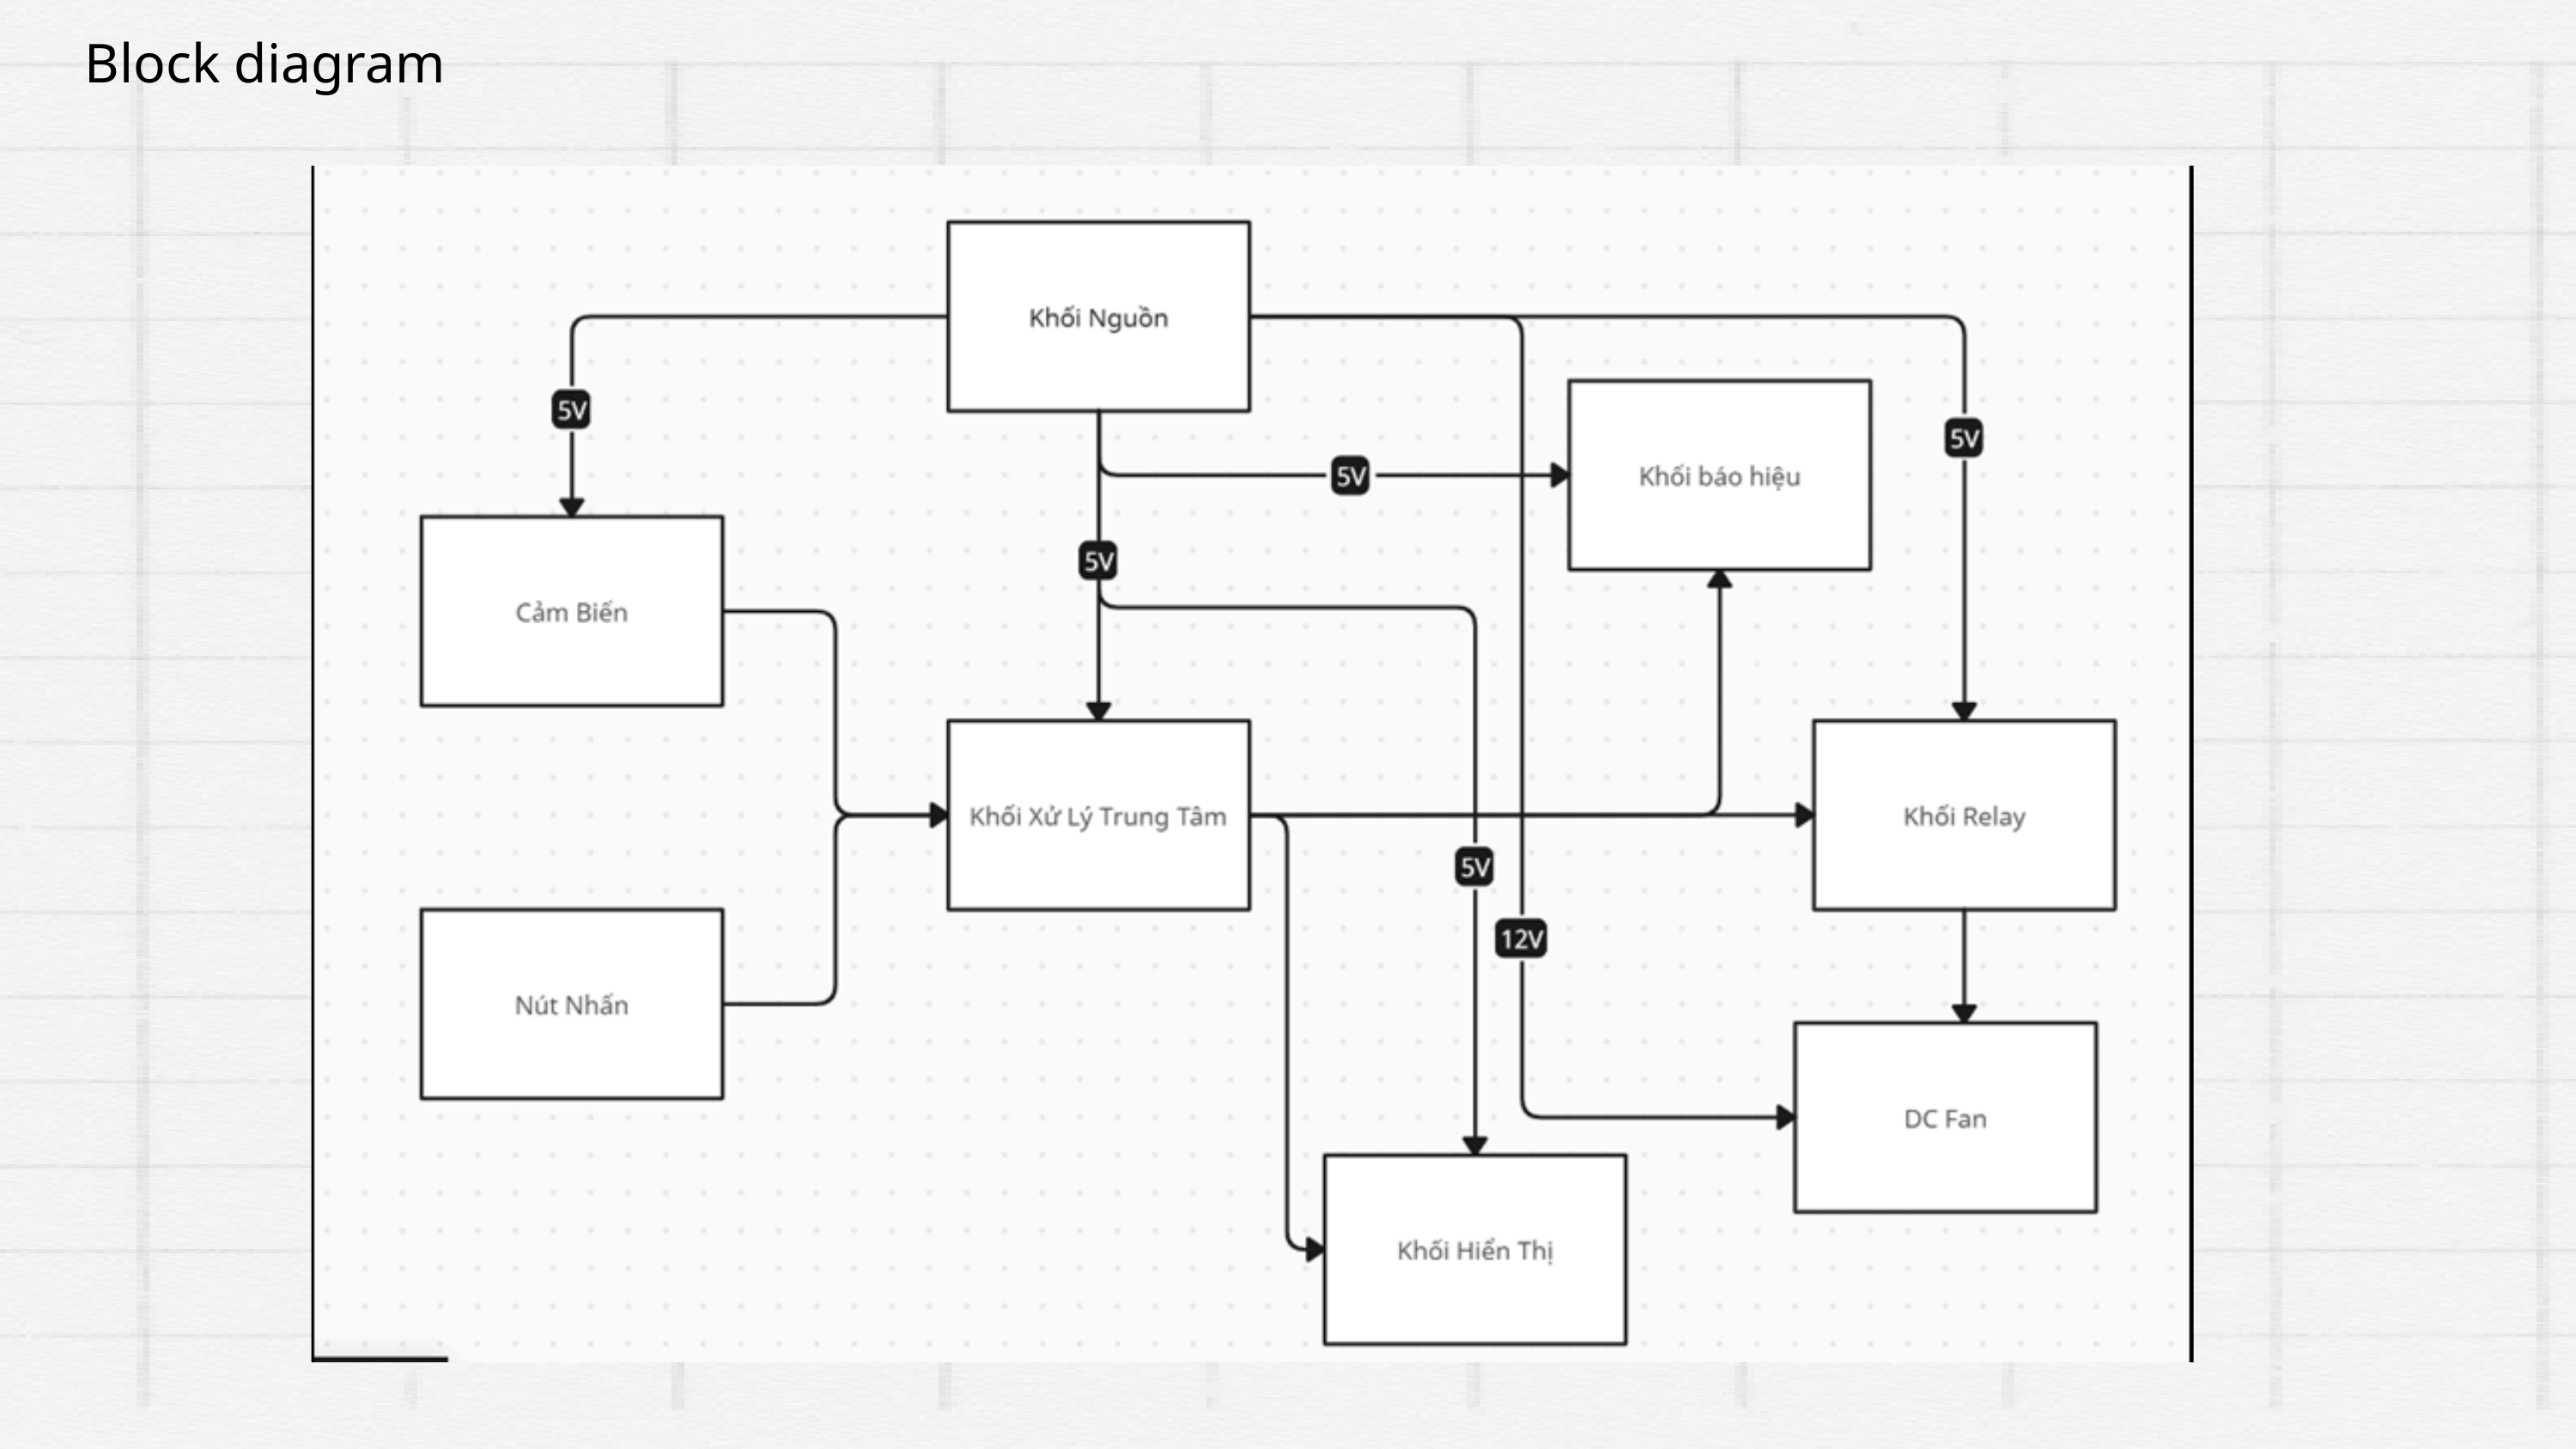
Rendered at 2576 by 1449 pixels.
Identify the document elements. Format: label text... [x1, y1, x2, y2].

text_box Block diagram [67, 18, 464, 94]
text_box [0, 0, 2576, 1449]
text_box [311, 166, 2194, 1362]
